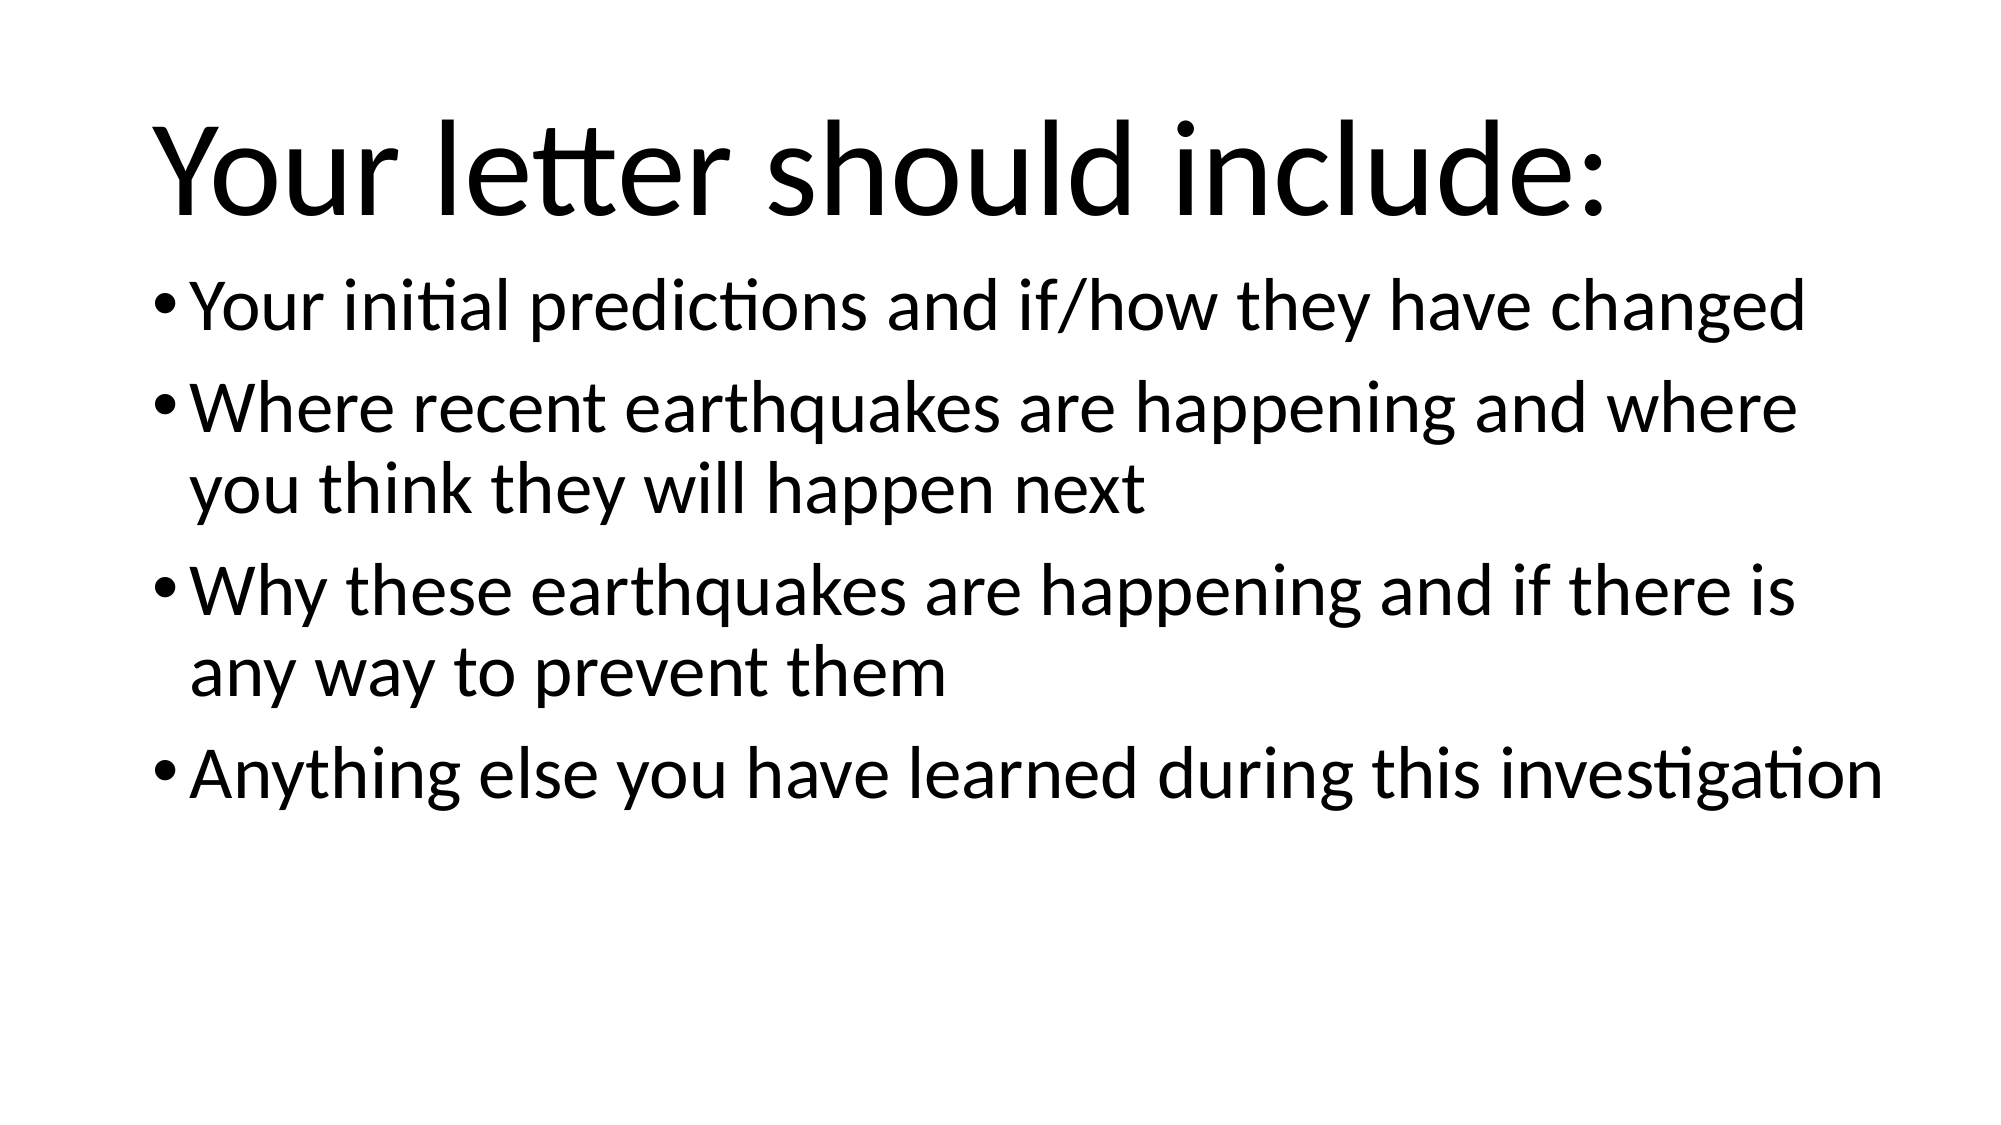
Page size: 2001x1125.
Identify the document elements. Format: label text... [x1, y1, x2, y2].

text_box Your letter should include: Your initial predictions and if/how they have changed Where recent earthquakes are happening and where you think they will happen next Why these earthquakes are happening and if there is any way to prevent them Anything else you have learned during this investigation [137, 89, 1927, 1125]
